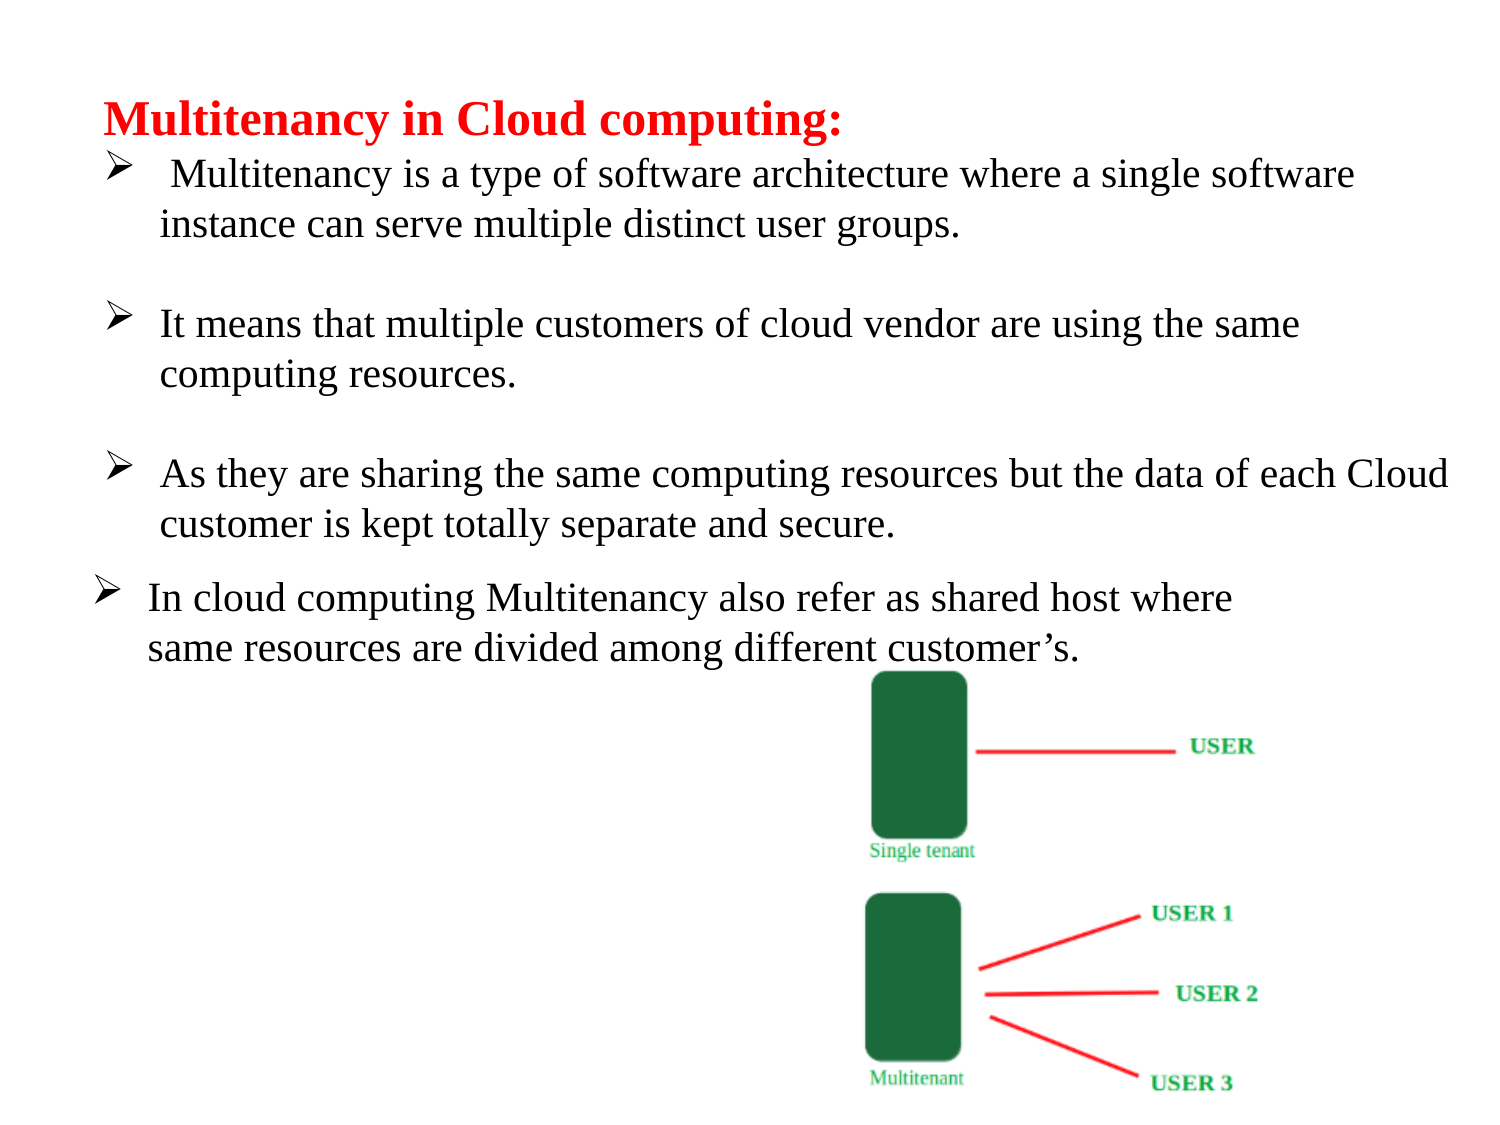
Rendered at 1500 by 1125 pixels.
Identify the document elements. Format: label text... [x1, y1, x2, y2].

text_box In cloud computing Multitenancy also refer as shared host where same resources are divided among different customer’s. [76, 562, 1306, 678]
text_box Multitenancy in Cloud computing: Multitenancy is a type of software architecture where a single software instance can serve multiple distinct user groups. It means that multiple customers of cloud vendor are using the same computing resources. As they are sharing the same computing resources but the data of each Cloud customer is kept totally separate and secure. [88, 78, 1500, 604]
picture [820, 662, 1278, 1125]
